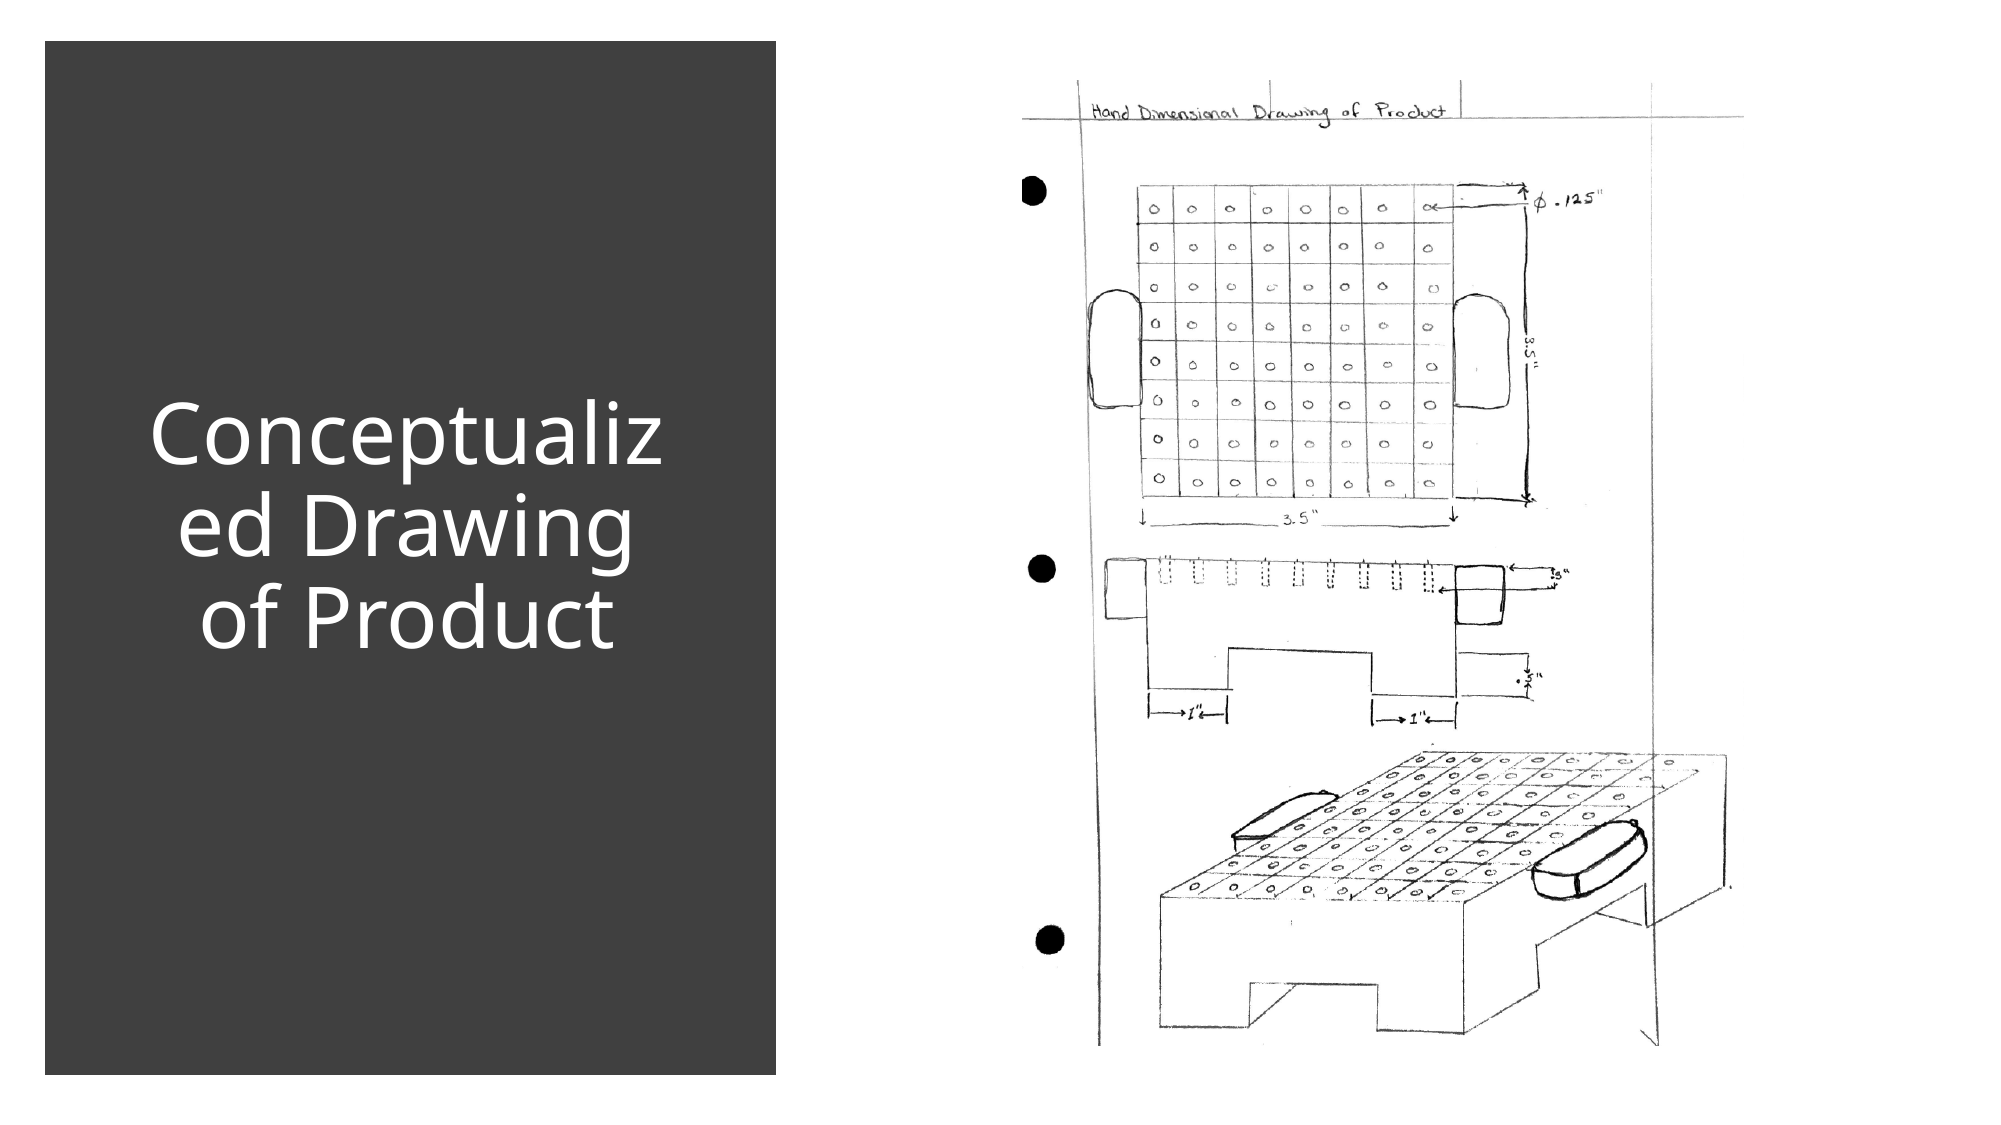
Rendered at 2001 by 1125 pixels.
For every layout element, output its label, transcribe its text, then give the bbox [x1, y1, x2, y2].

picture [1022, 80, 1744, 1046]
title Conceptualized Drawing of Product [121, 121, 693, 936]
text_box [54, 50, 767, 1066]
